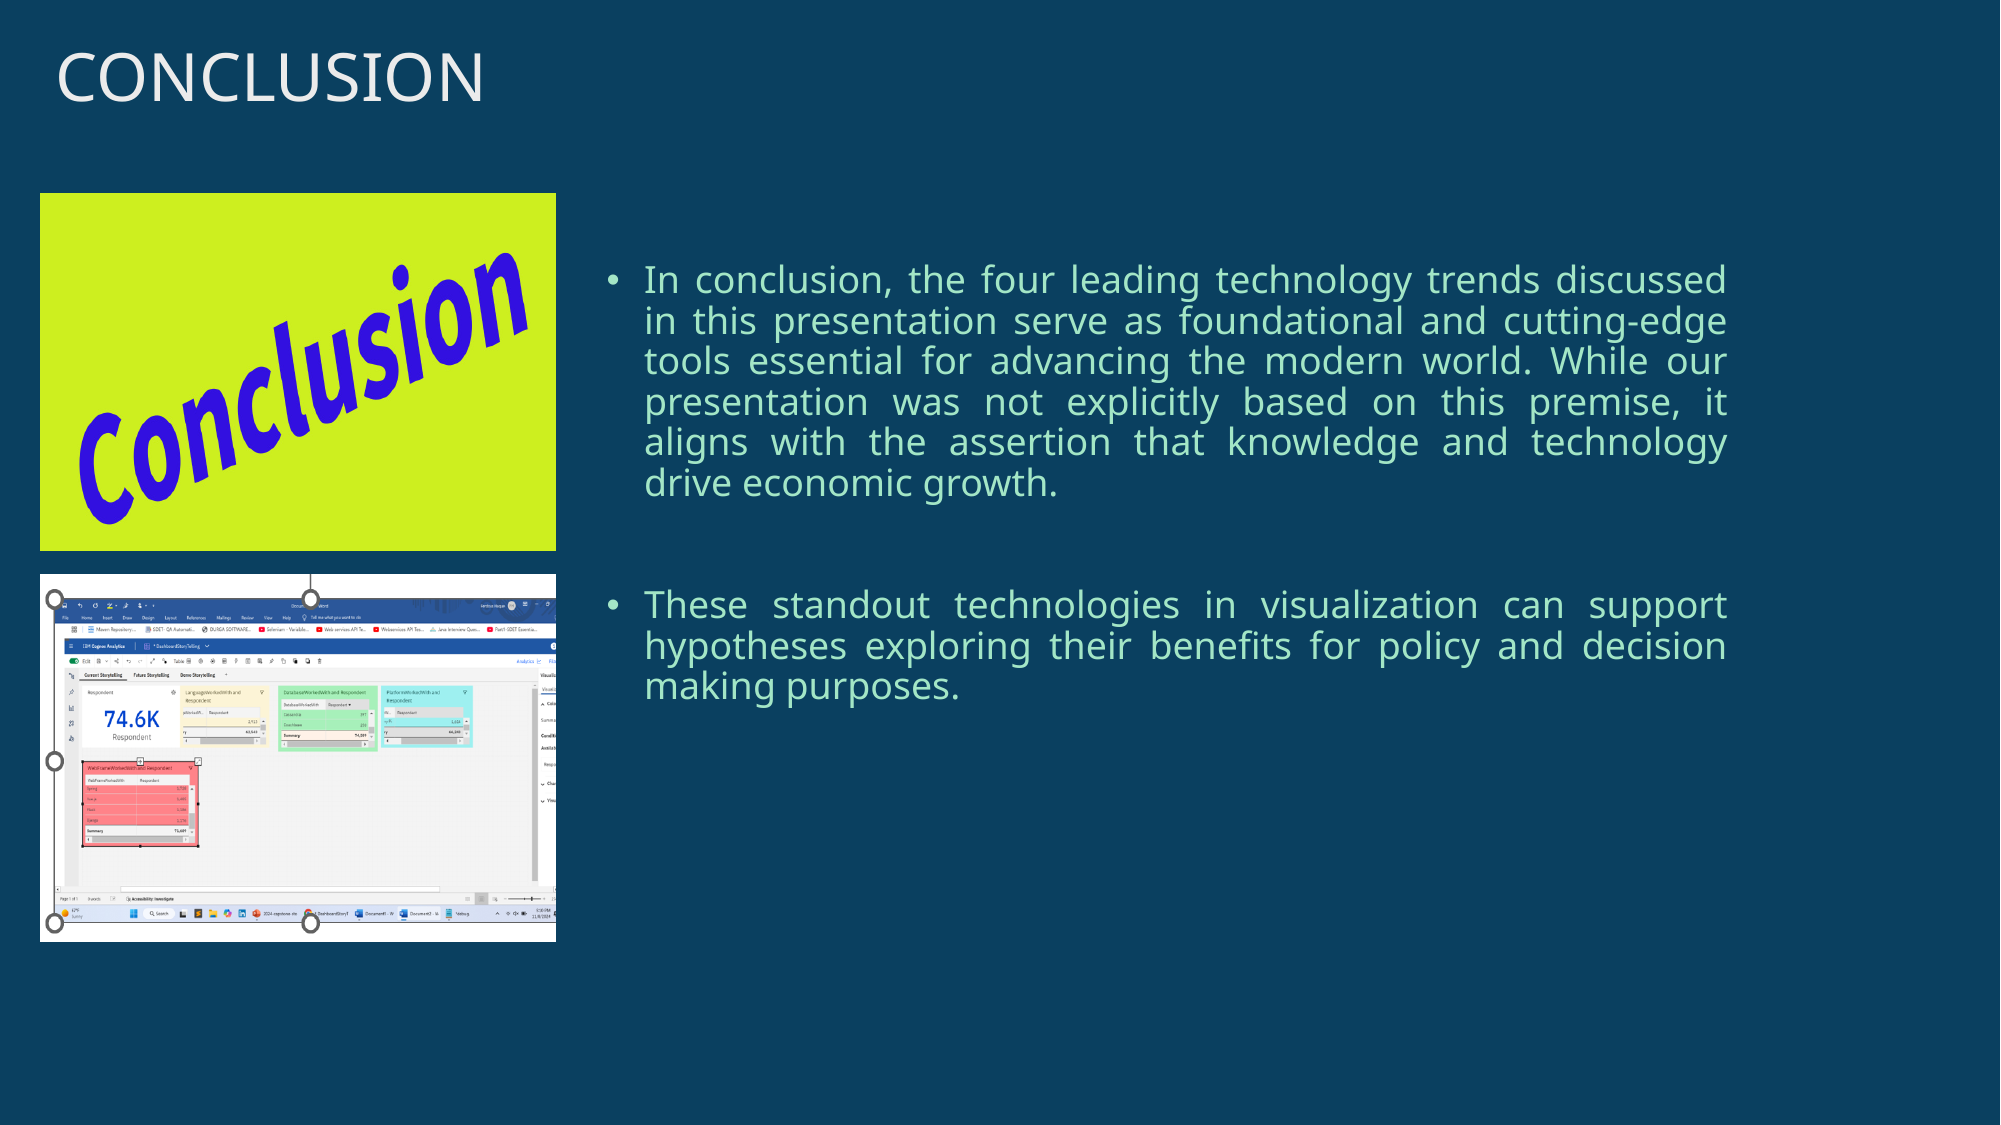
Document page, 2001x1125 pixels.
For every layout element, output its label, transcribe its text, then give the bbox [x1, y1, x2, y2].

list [40, 193, 556, 551]
title CONCLUSION [40, 11, 521, 140]
text_box In conclusion, the four leading technology trends discussed in this presentation serve as foundational and cutting-edge tools essential for advancing the modern world. While our presentation was not explicitly based on this premise, it aligns with the assertion that knowledge and technology drive economic growth. These standout technologies in visualization can support hypotheses exploring their benefits for policy and decision making purposes. [591, 193, 1744, 942]
picture [40, 574, 556, 943]
